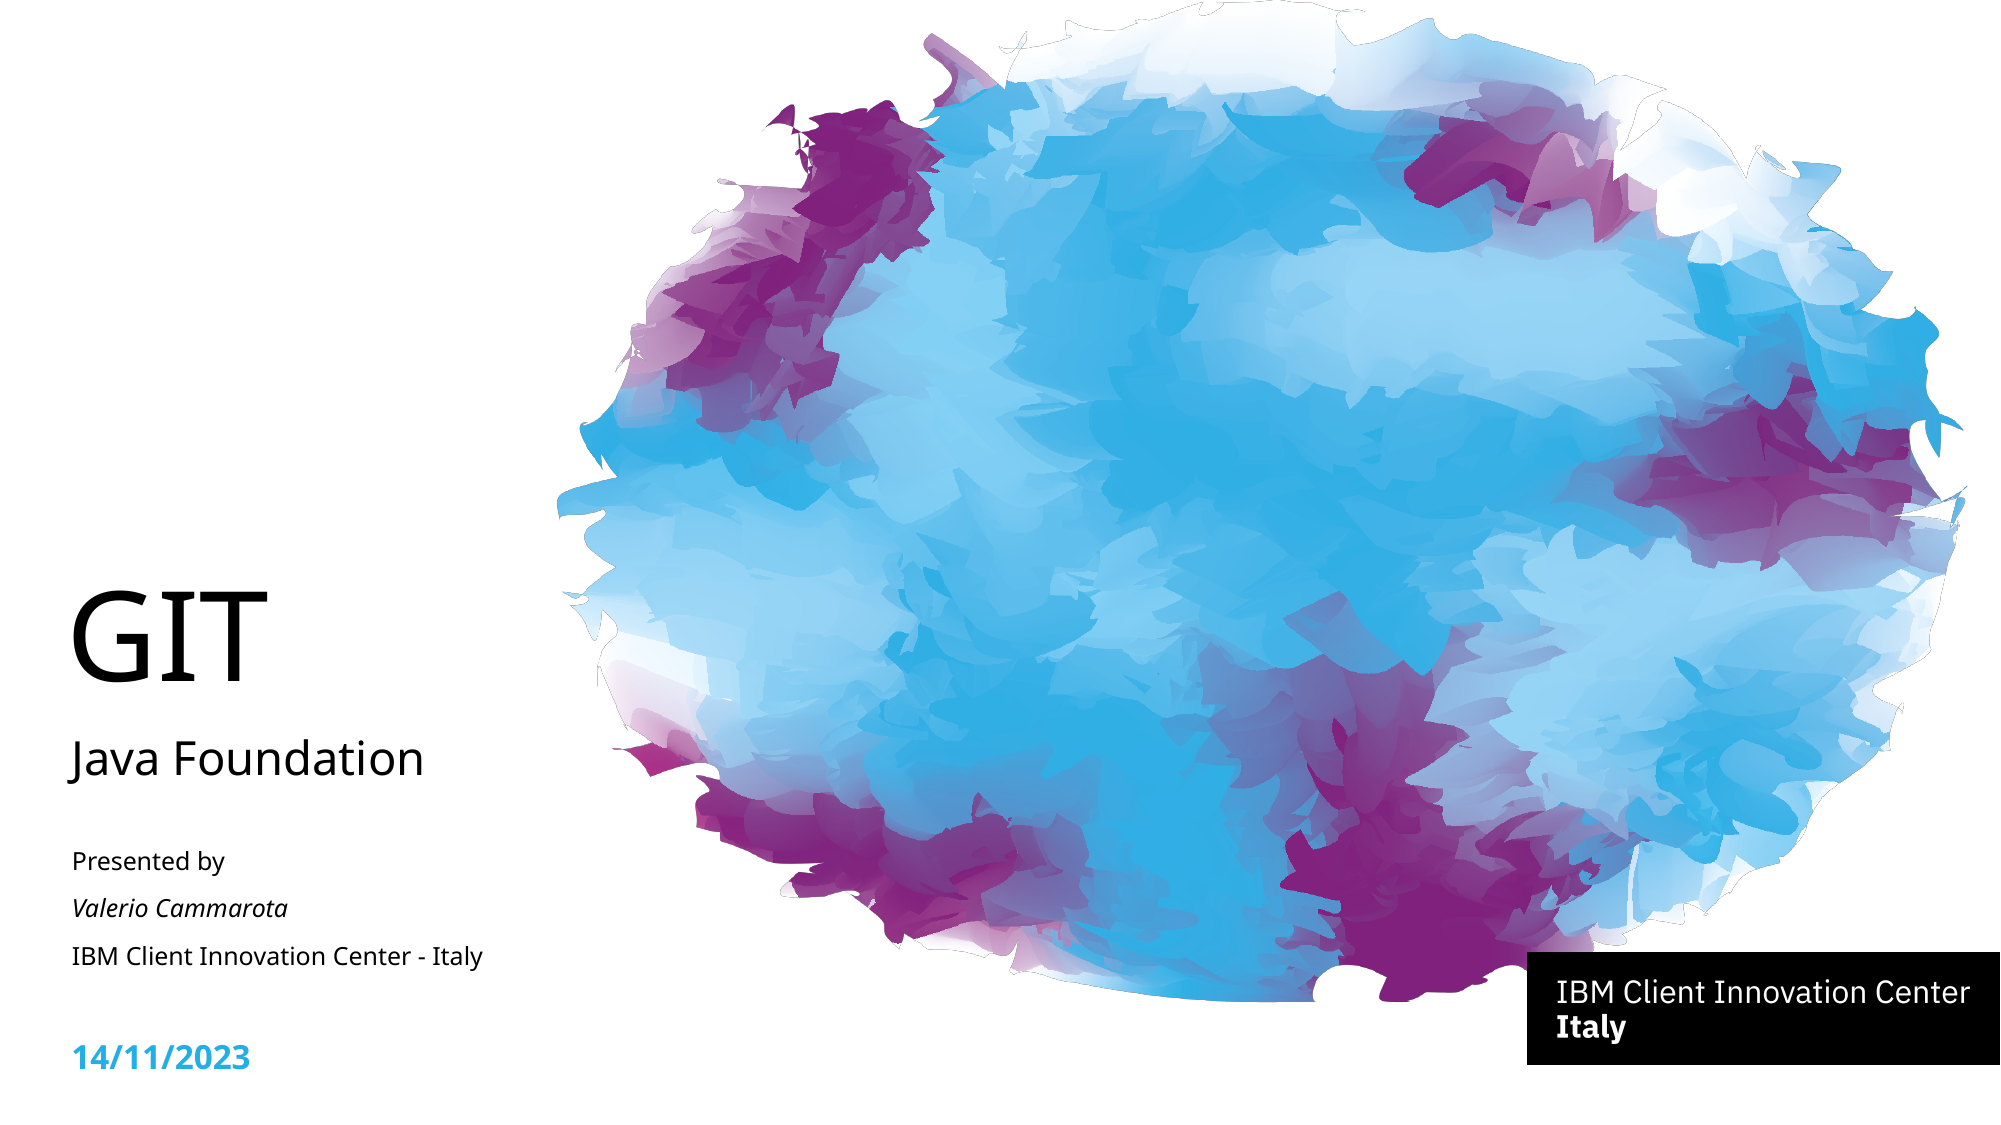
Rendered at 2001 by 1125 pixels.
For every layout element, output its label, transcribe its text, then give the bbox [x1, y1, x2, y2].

picture [542, 0, 2000, 1065]
text_box 14/11/2023 [56, 1033, 786, 1099]
subtitle Java Foundation [56, 727, 1557, 793]
title GIT [51, 324, 1552, 717]
text_box Presented by Valerio Cammarota IBM Client Innovation Center - Italy [56, 841, 1557, 978]
